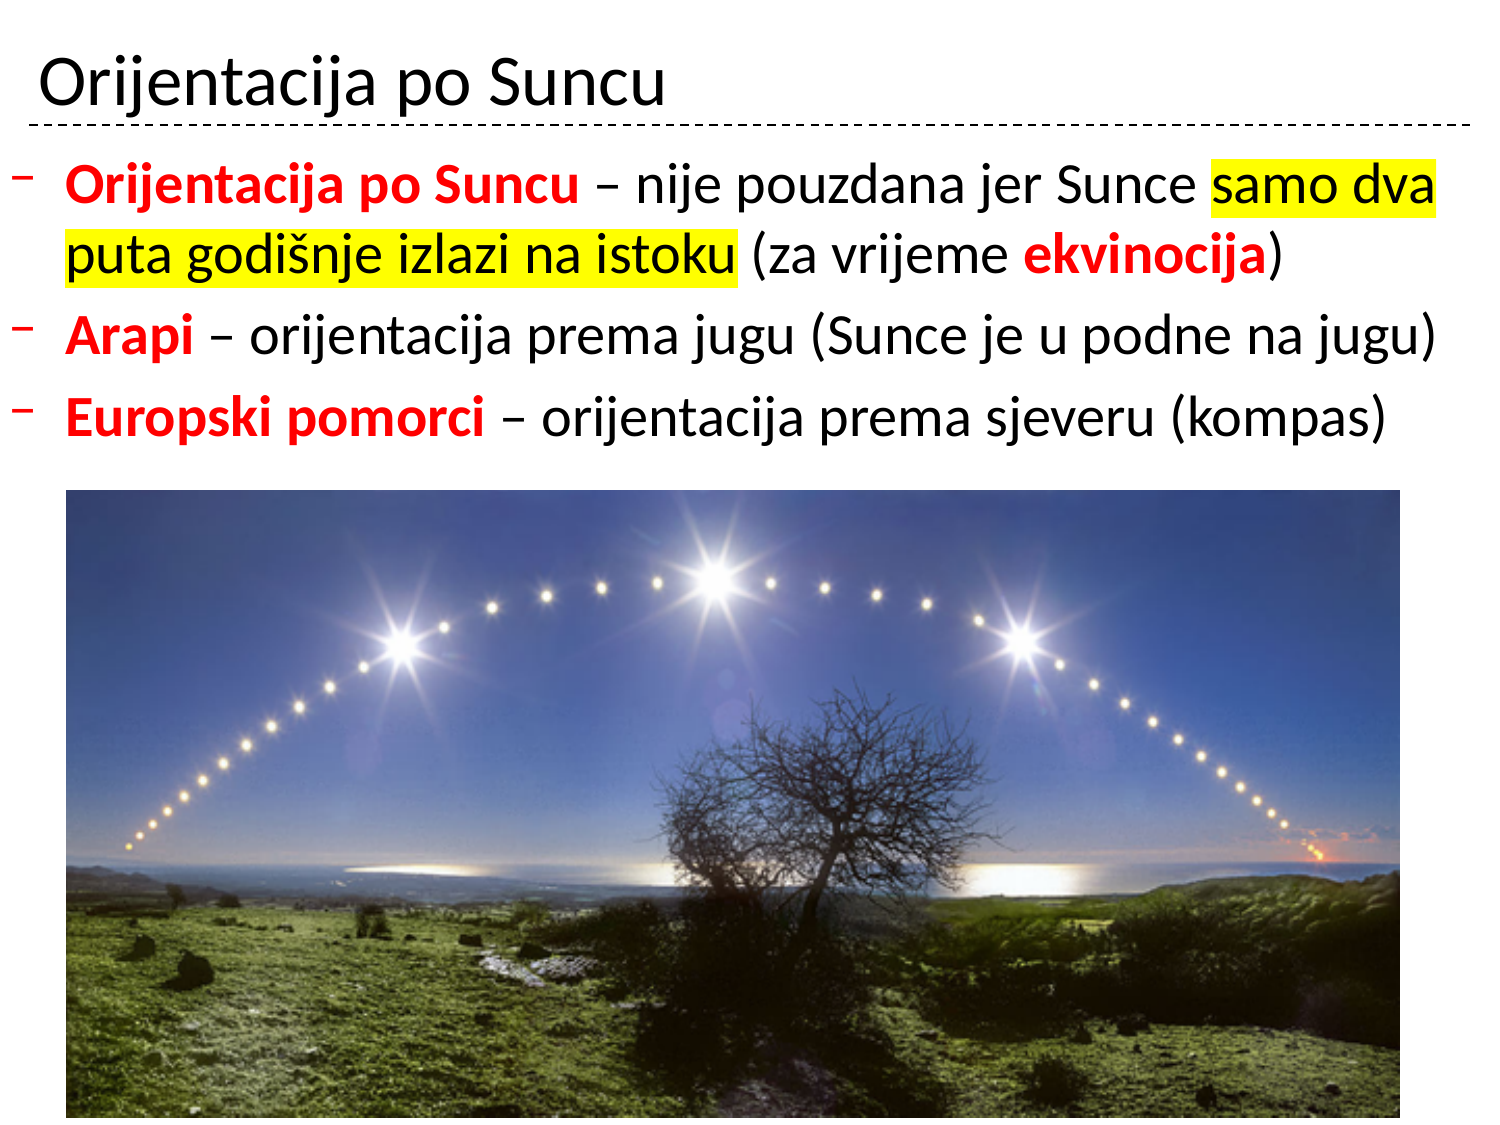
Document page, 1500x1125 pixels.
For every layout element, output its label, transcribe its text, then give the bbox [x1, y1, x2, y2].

picture [66, 490, 1400, 1118]
title Orijentacija po Suncu [23, 23, 1477, 129]
list Orijentacija po Suncu – nije pouzdana jer Sunce samo dva puta godišnje izlazi na istoku (za vrijeme ekvinocija) Arapi – orijentacija prema jugu (Sunce je u podne na jugu) Europski pomorci – orijentacija prema sjeveru (kompas) [0, 137, 1500, 1067]
